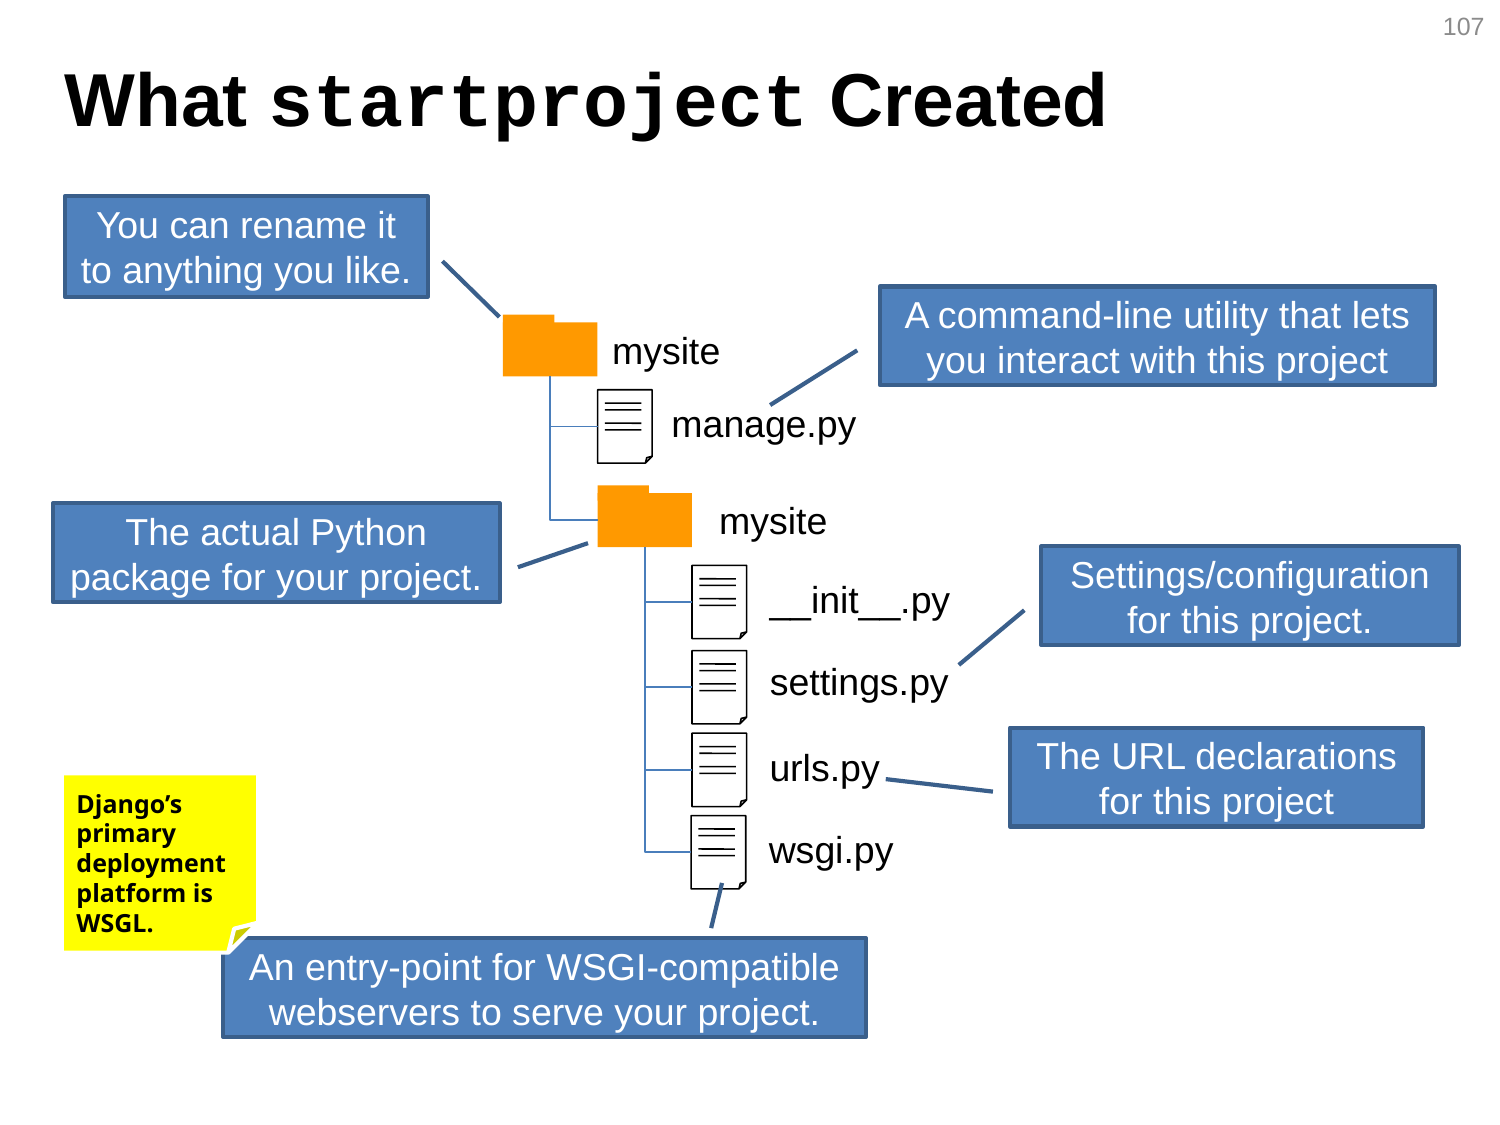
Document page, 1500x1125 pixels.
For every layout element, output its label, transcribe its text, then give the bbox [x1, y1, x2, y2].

text_box You can rename it to anything you like. [440, 259, 500, 318]
text_box A command-line utility that lets you interact with this project [878, 284, 1437, 387]
text_box Settings/configuration for this project. [1039, 544, 1461, 647]
text_box The URL declarations for this project [1008, 726, 1425, 829]
text_box Settings/configuration for this project. [972, 608, 1026, 657]
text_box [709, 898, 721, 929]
title What startproject Created [49, 2, 1400, 191]
text_box Django’s primary deployment platform is WSGL. [59, 771, 261, 955]
text_box The actual Python package for your project. [51, 501, 497, 604]
text_box You can rename it to anything you like. [63, 194, 430, 299]
slide_number 107 [1149, 0, 1500, 56]
text_box An entry-point for WSGI-compatible webservers to serve your project. [221, 936, 868, 1039]
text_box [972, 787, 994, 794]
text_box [502, 314, 967, 890]
